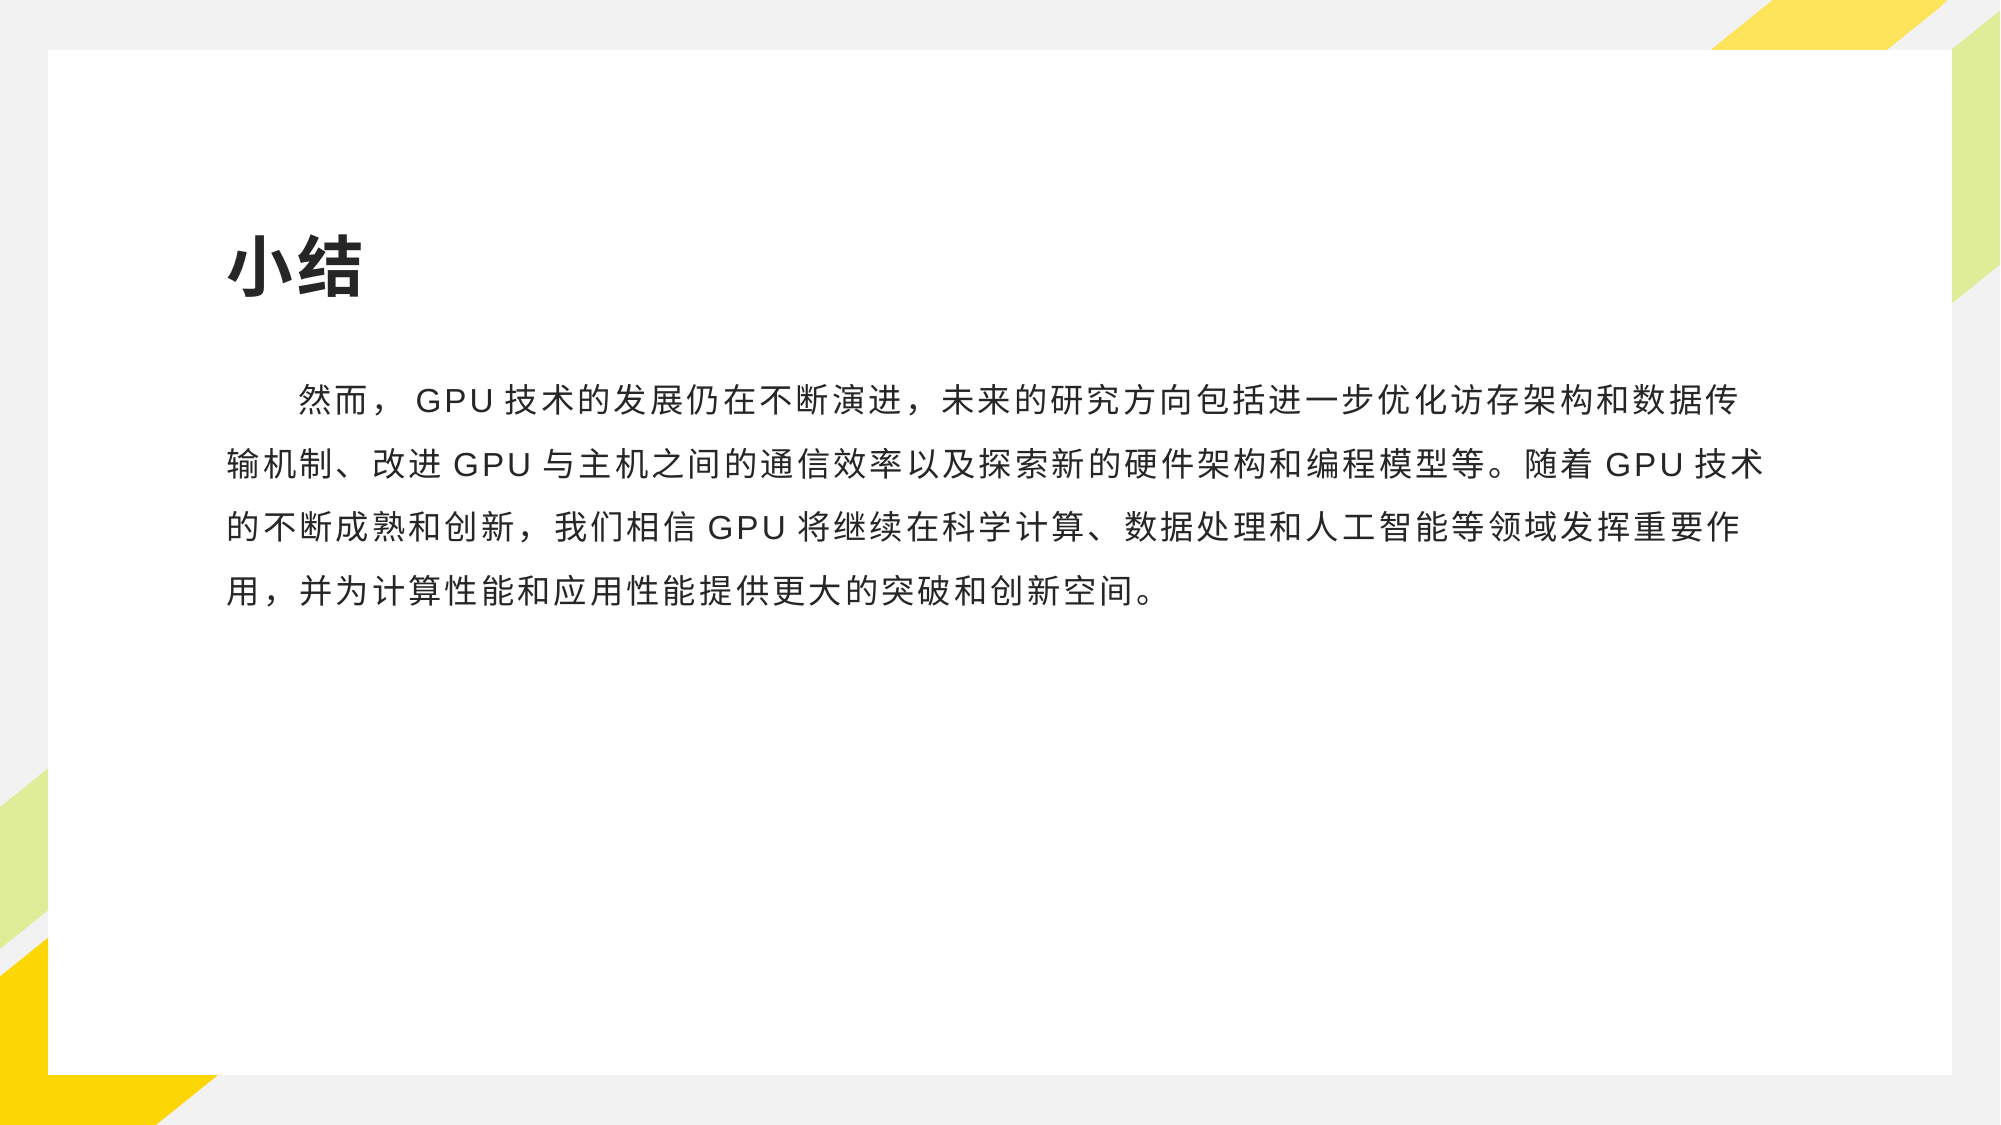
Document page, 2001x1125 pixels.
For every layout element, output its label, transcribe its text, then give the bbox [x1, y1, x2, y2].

list 然而，GPU技术的发展仍在不断演进，未来的研究方向包括进一步优化访存架构和数据传输机制、改进GPU与主机之间的通信效率以及探索新的硬件架构和编程模型等。随着GPU技术的不断成熟和创新，我们相信GPU将继续在科学计算、数据处理和人工智能等领域发挥重要作用，并为计算性能和应用性能提供更大的突破和创新空间。 [210, 354, 1790, 921]
title 小结 [210, 204, 1790, 324]
